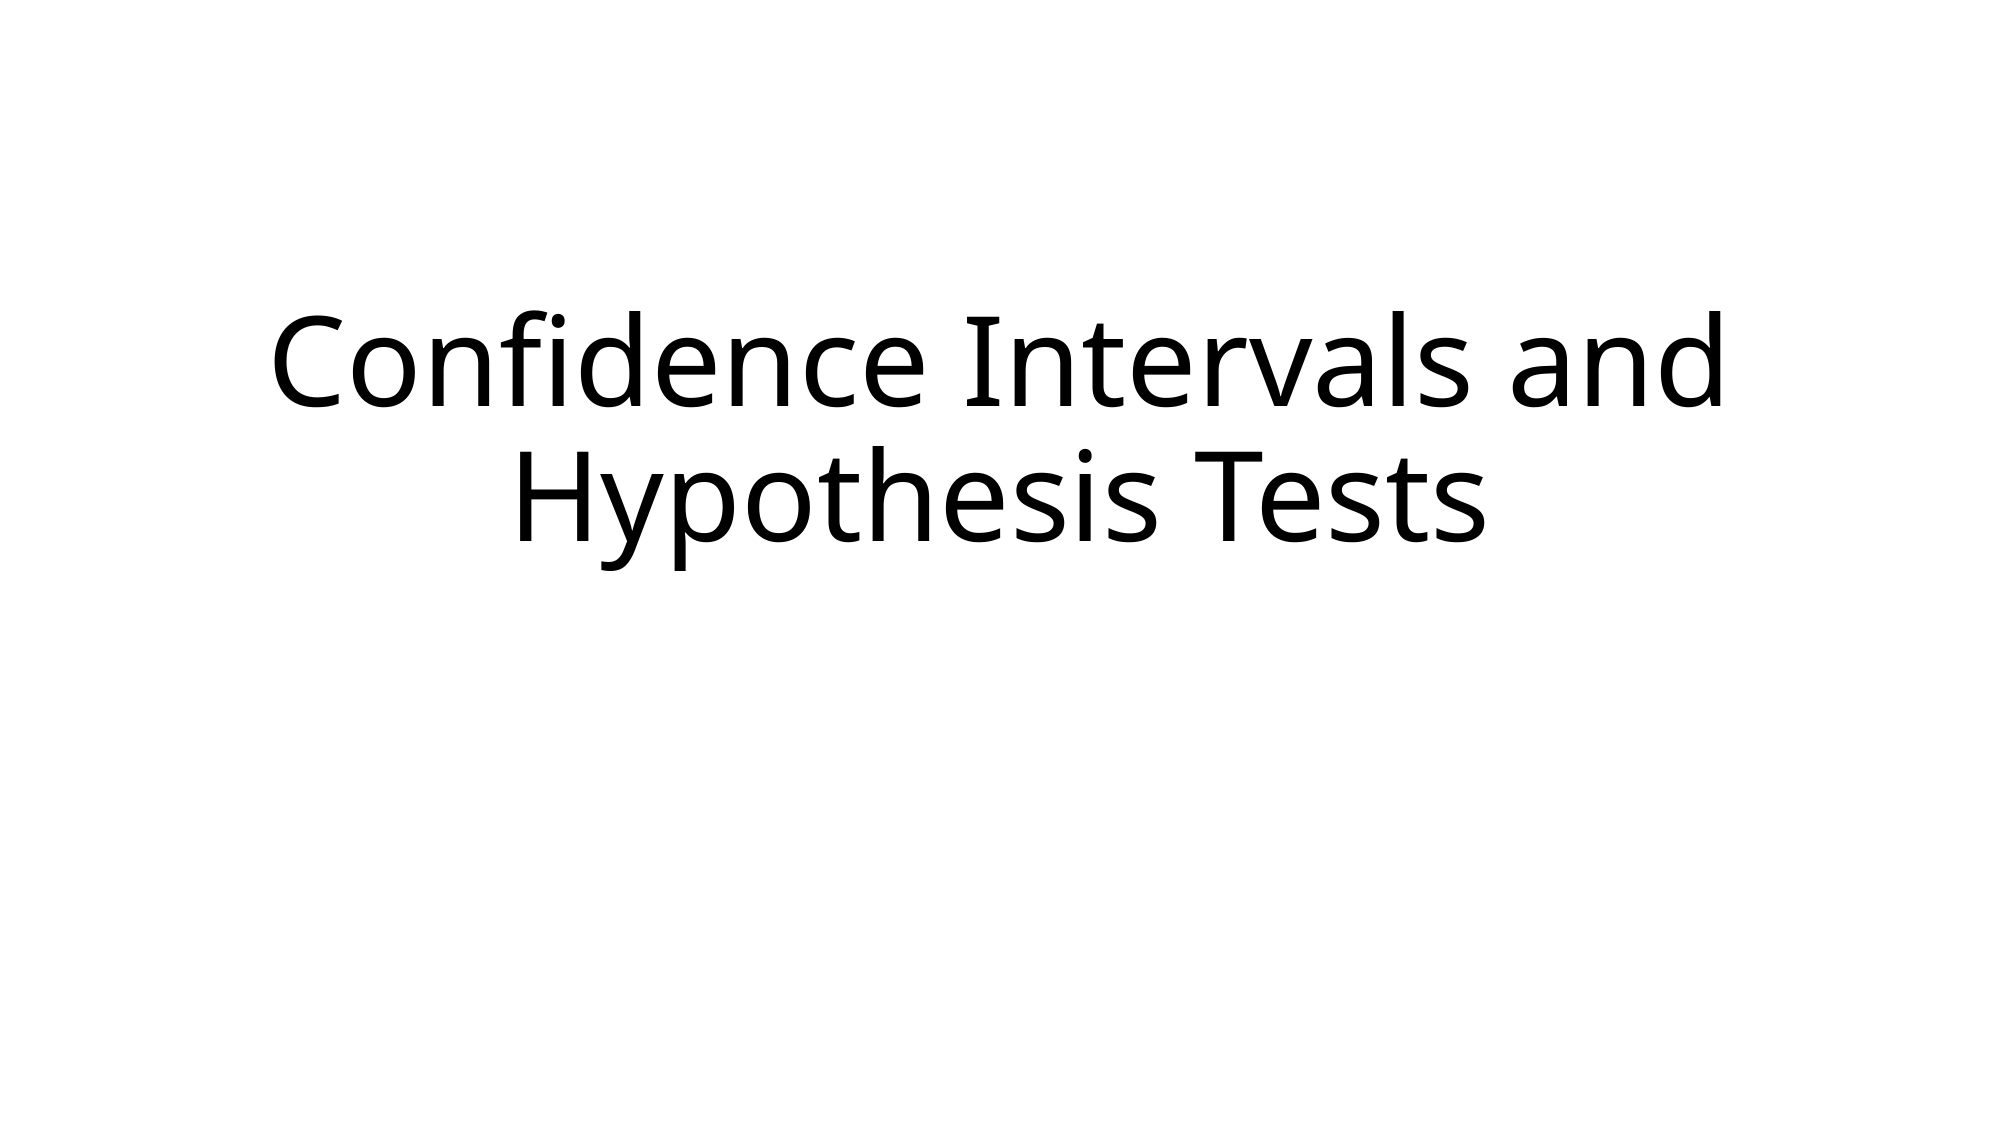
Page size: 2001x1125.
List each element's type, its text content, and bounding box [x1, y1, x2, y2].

title Confidence Intervals and Hypothesis Tests [249, 184, 1750, 576]
